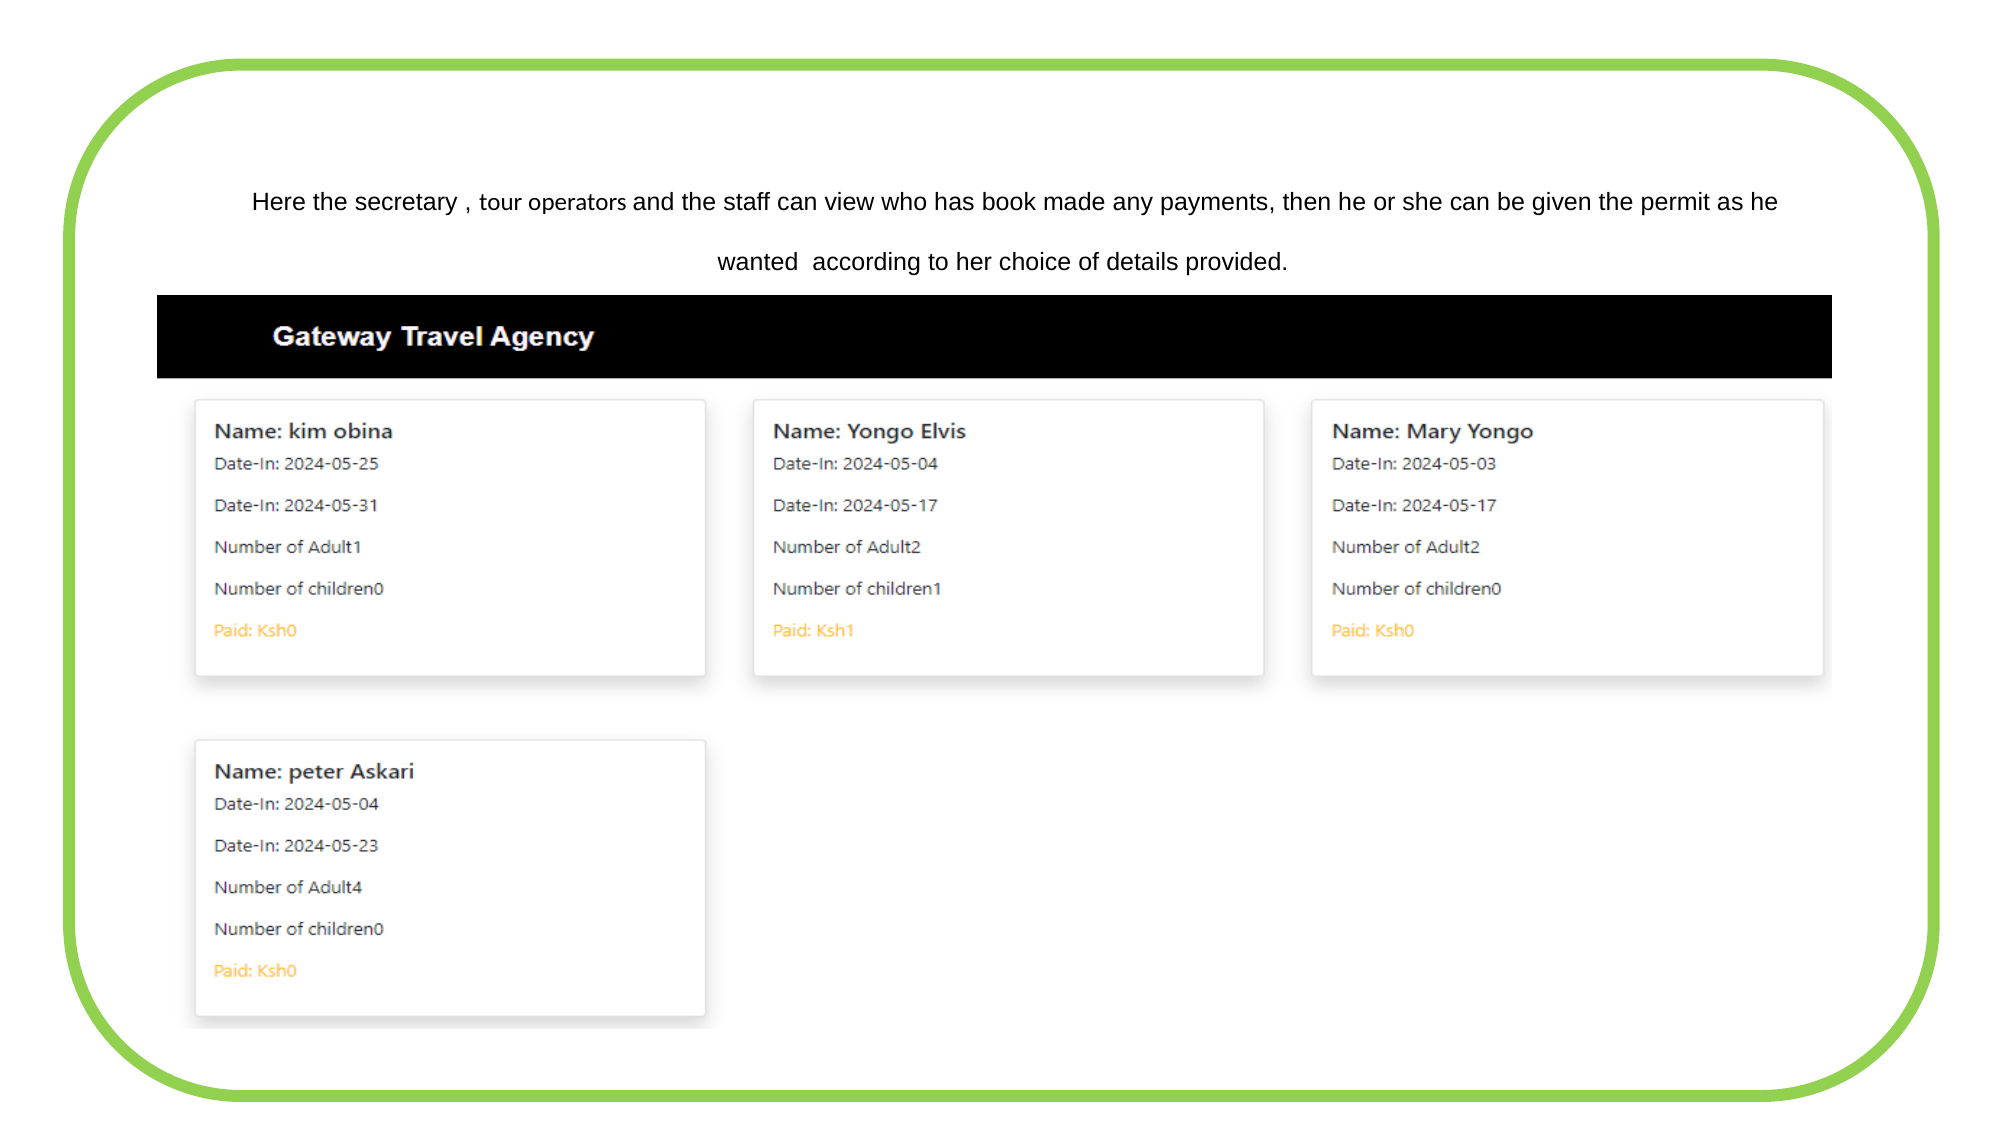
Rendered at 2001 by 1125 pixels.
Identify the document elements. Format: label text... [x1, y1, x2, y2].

picture [156, 295, 1832, 1029]
text_box [66, 62, 1936, 1099]
text_box Here the secretary , tour operators and the staff can view who has book made any payments, then he or she can be given the permit as he wanted according to her choice of details provided. [201, 95, 1832, 293]
